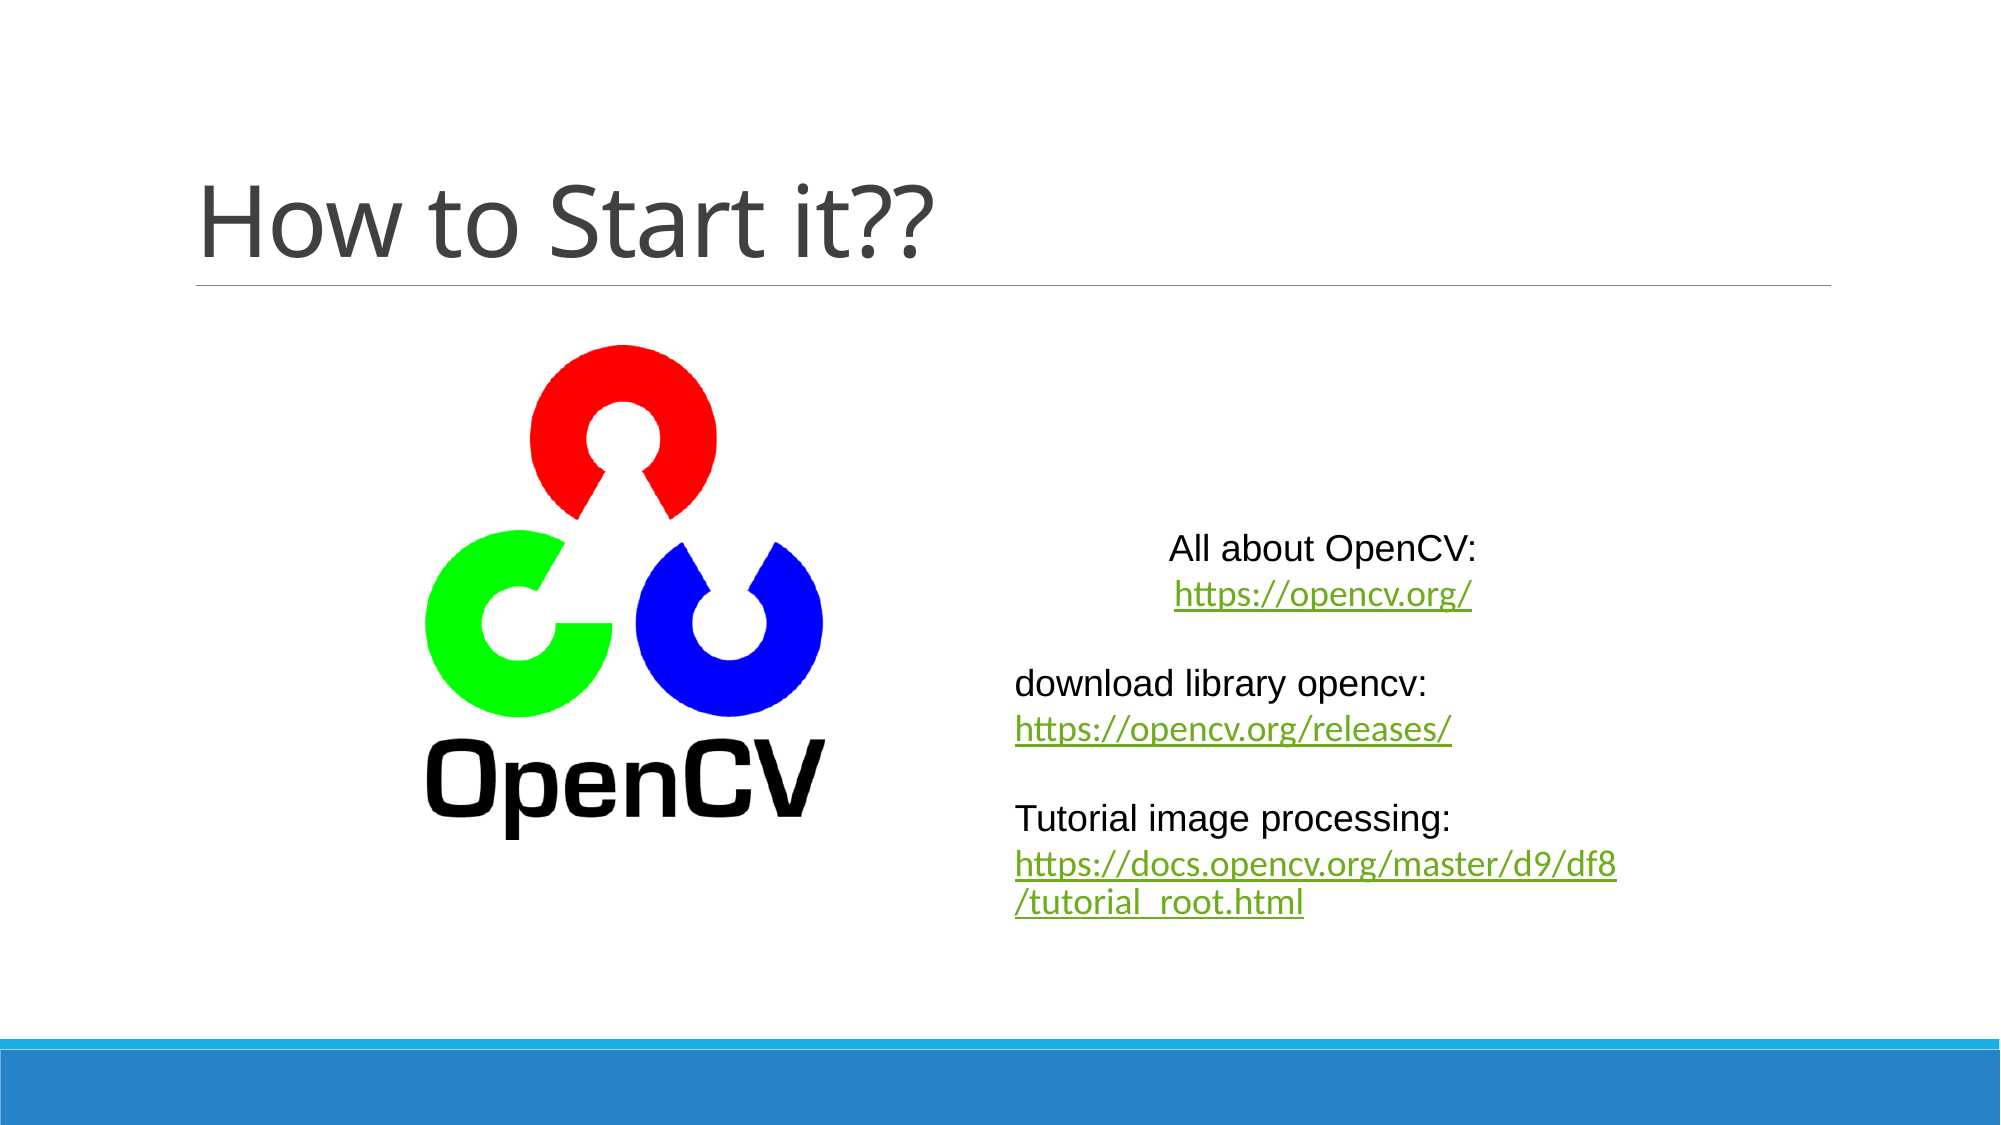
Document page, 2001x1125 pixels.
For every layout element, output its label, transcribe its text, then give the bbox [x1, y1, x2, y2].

text_box All about OpenCV: https://opencv.org/ download library opencv: https://opencv.org/releases/ Tutorial image processing: https://docs.opencv.org/master/d9/df8/tutorial_root.html [999, 516, 1647, 892]
picture [422, 344, 826, 841]
title How to Start it?? [180, 47, 1830, 285]
